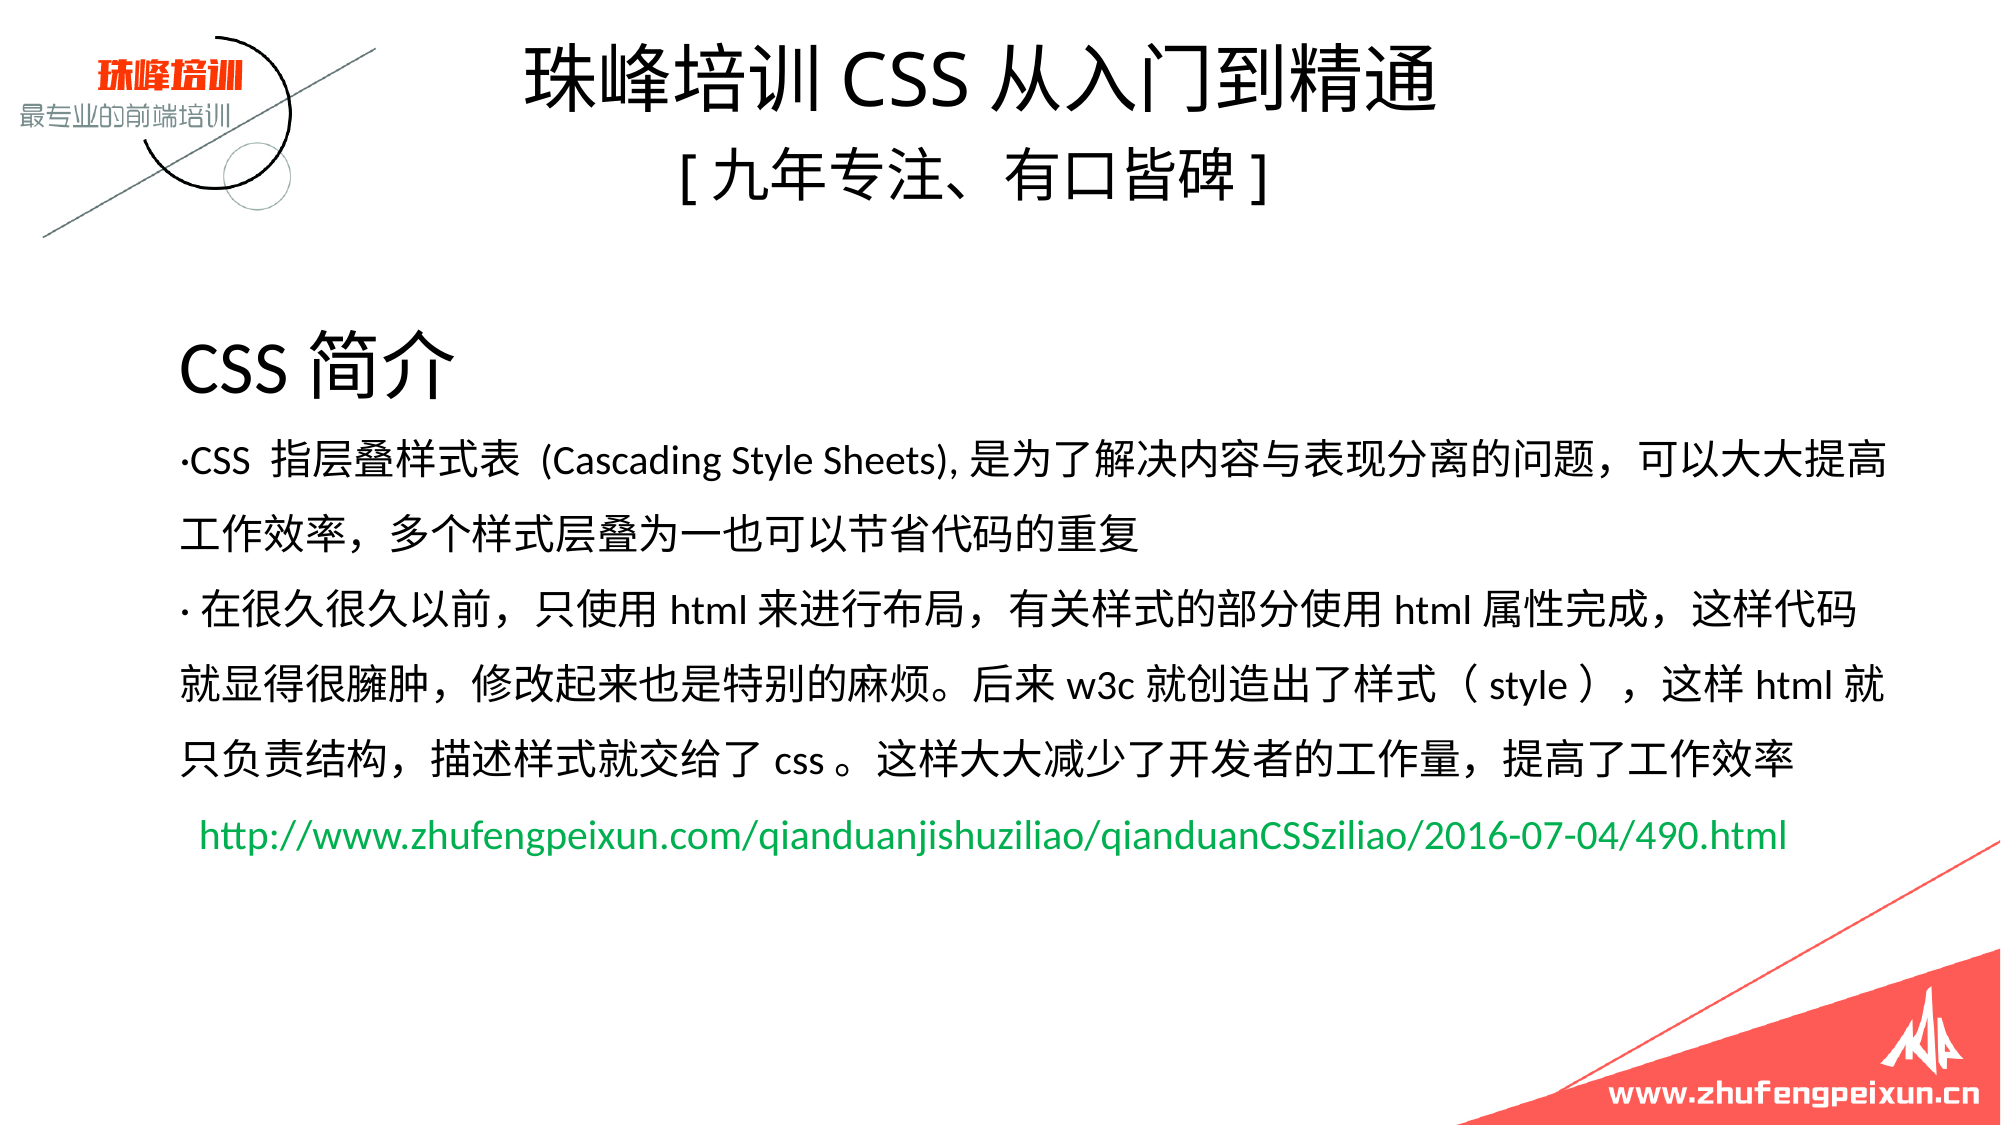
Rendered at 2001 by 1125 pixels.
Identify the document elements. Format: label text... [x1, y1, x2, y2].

picture [18, 36, 376, 238]
text_box 珠峰培训CSS从入门到精通 [九年专注、有口皆碑] [507, 23, 1737, 264]
picture [1437, 796, 2001, 1125]
title CSS简介 ·CSS 指层叠样式表 (Cascading Style Sheets),是为了解决内容与表现分离的问题，可以大大提高工作效率，多个样式层叠为一也可以节省代码的重复 ·在很久很久以前，只使用html来进行布局，有关样式的部分使用html属性完成，这样代码就显得很臃肿，修改起来也是特别的麻烦。后来w3c就创造出了样式（style），这样html就只负责结构，描述样式就交给了css。这样大大减少了开发者的工作量，提高了工作效率 http://www.zhufengpeixun.com/qianduanjishuziliao/qianduanCSSziliao/2016-07-04/490.html [165, 265, 1909, 1088]
